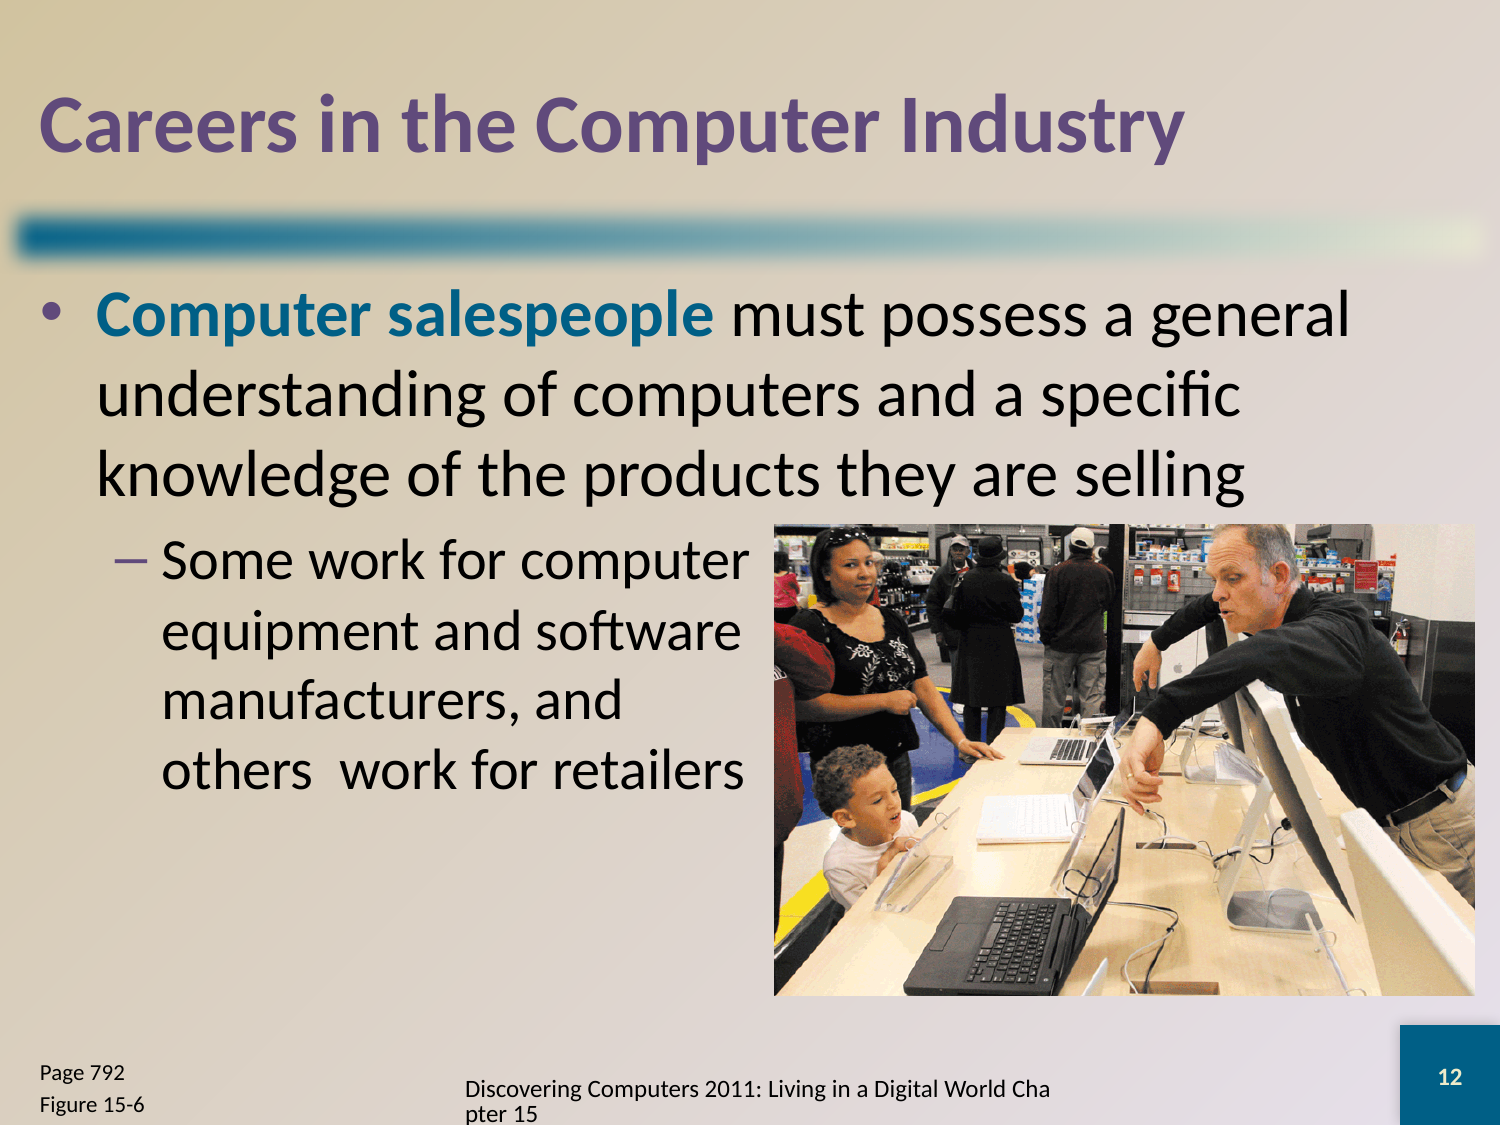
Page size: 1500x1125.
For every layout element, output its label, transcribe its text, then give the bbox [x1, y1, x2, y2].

slide_number 12 [1400, 1025, 1500, 1125]
title Careers in the Computer Industry [24, 24, 1475, 213]
list Computer salespeople must possess a general understanding of computers and a specific knowledge of the products they are selling Some work for computer equipment and software manufacturers, and others work for retailers [24, 262, 1475, 1025]
footer Discovering Computers 2011: Living in a Digital World Chapter 15 [450, 1050, 1075, 1125]
list Page 792 Figure 15-6 [24, 1050, 300, 1125]
picture [774, 524, 1475, 997]
